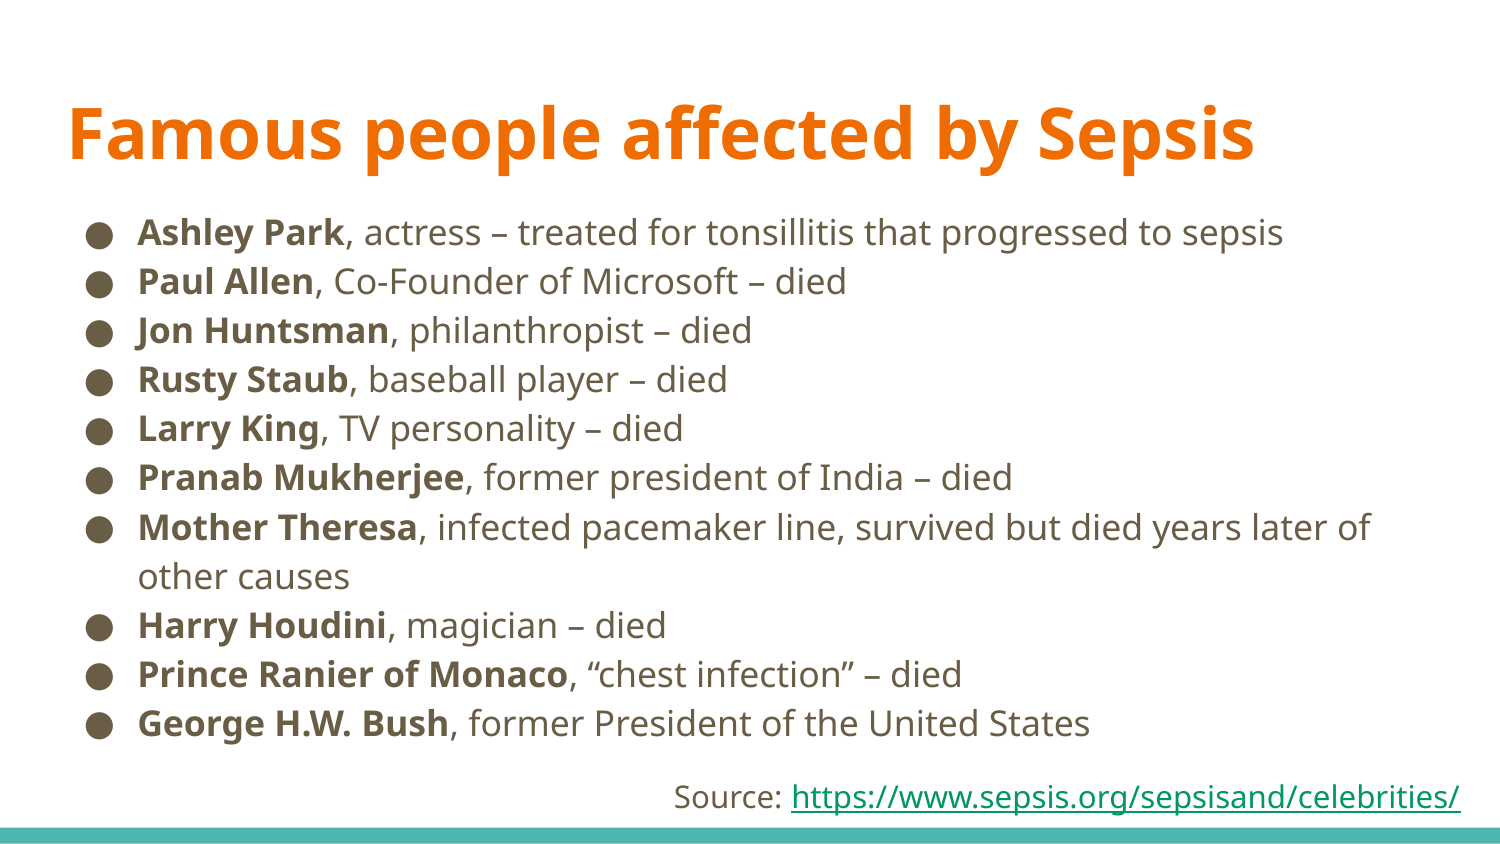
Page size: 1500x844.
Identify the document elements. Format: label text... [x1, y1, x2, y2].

text_box Source: https://www.sepsis.org/sepsisand/celebrities/ [659, 761, 1482, 835]
title Famous people affected by Sepsis [51, 72, 1449, 188]
list Ashley Park, actress – treated for tonsillitis that progressed to sepsis Paul Allen, Co-Founder of Microsoft – died Jon Huntsman, philanthropist – died Rusty Staub, baseball player – died Larry King, TV personality – died Pranab Mukherjee, former president of India – died Mother Theresa, infected pacemaker line, survived but died years later of other causes Harry Houdini, magician – died Prince Ranier of Monaco, “chest infection” – died George H.W. Bush, former President of the United States [51, 188, 1449, 762]
